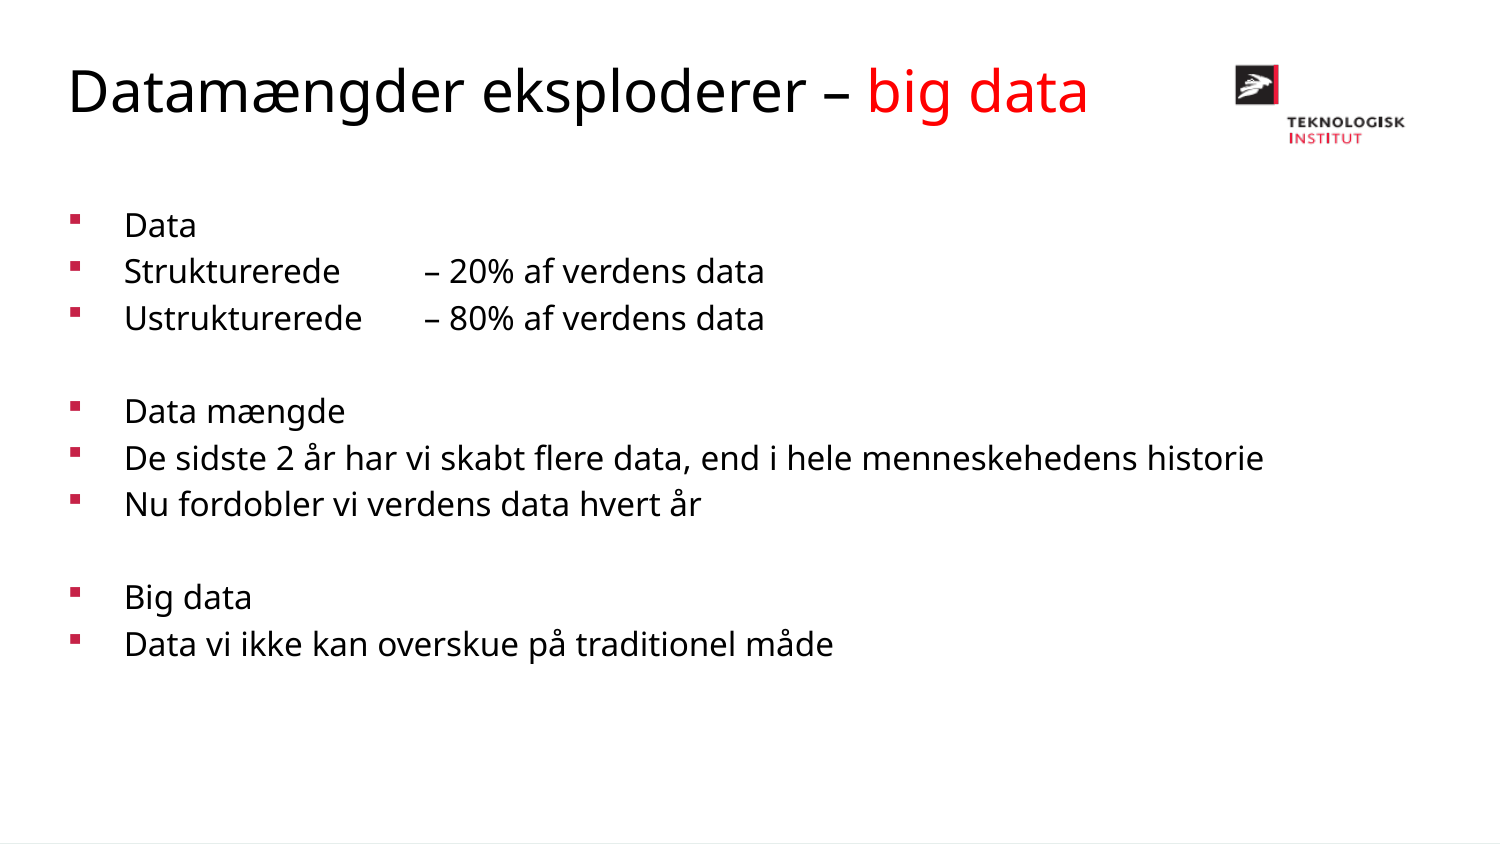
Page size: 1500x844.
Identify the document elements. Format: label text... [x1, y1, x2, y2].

list Data Strukturerede – 20% af verdens data Ustrukturerede – 80% af verdens data Data mængde De sidste 2 år har vi skabt flere data, end i hele menneskehedens historie Nu fordobler vi verdens data hvert år Big data Data vi ikke kan overskue på traditionel måde [46, 183, 1447, 723]
list Datamængder eksploderer – big data [46, 33, 1204, 185]
